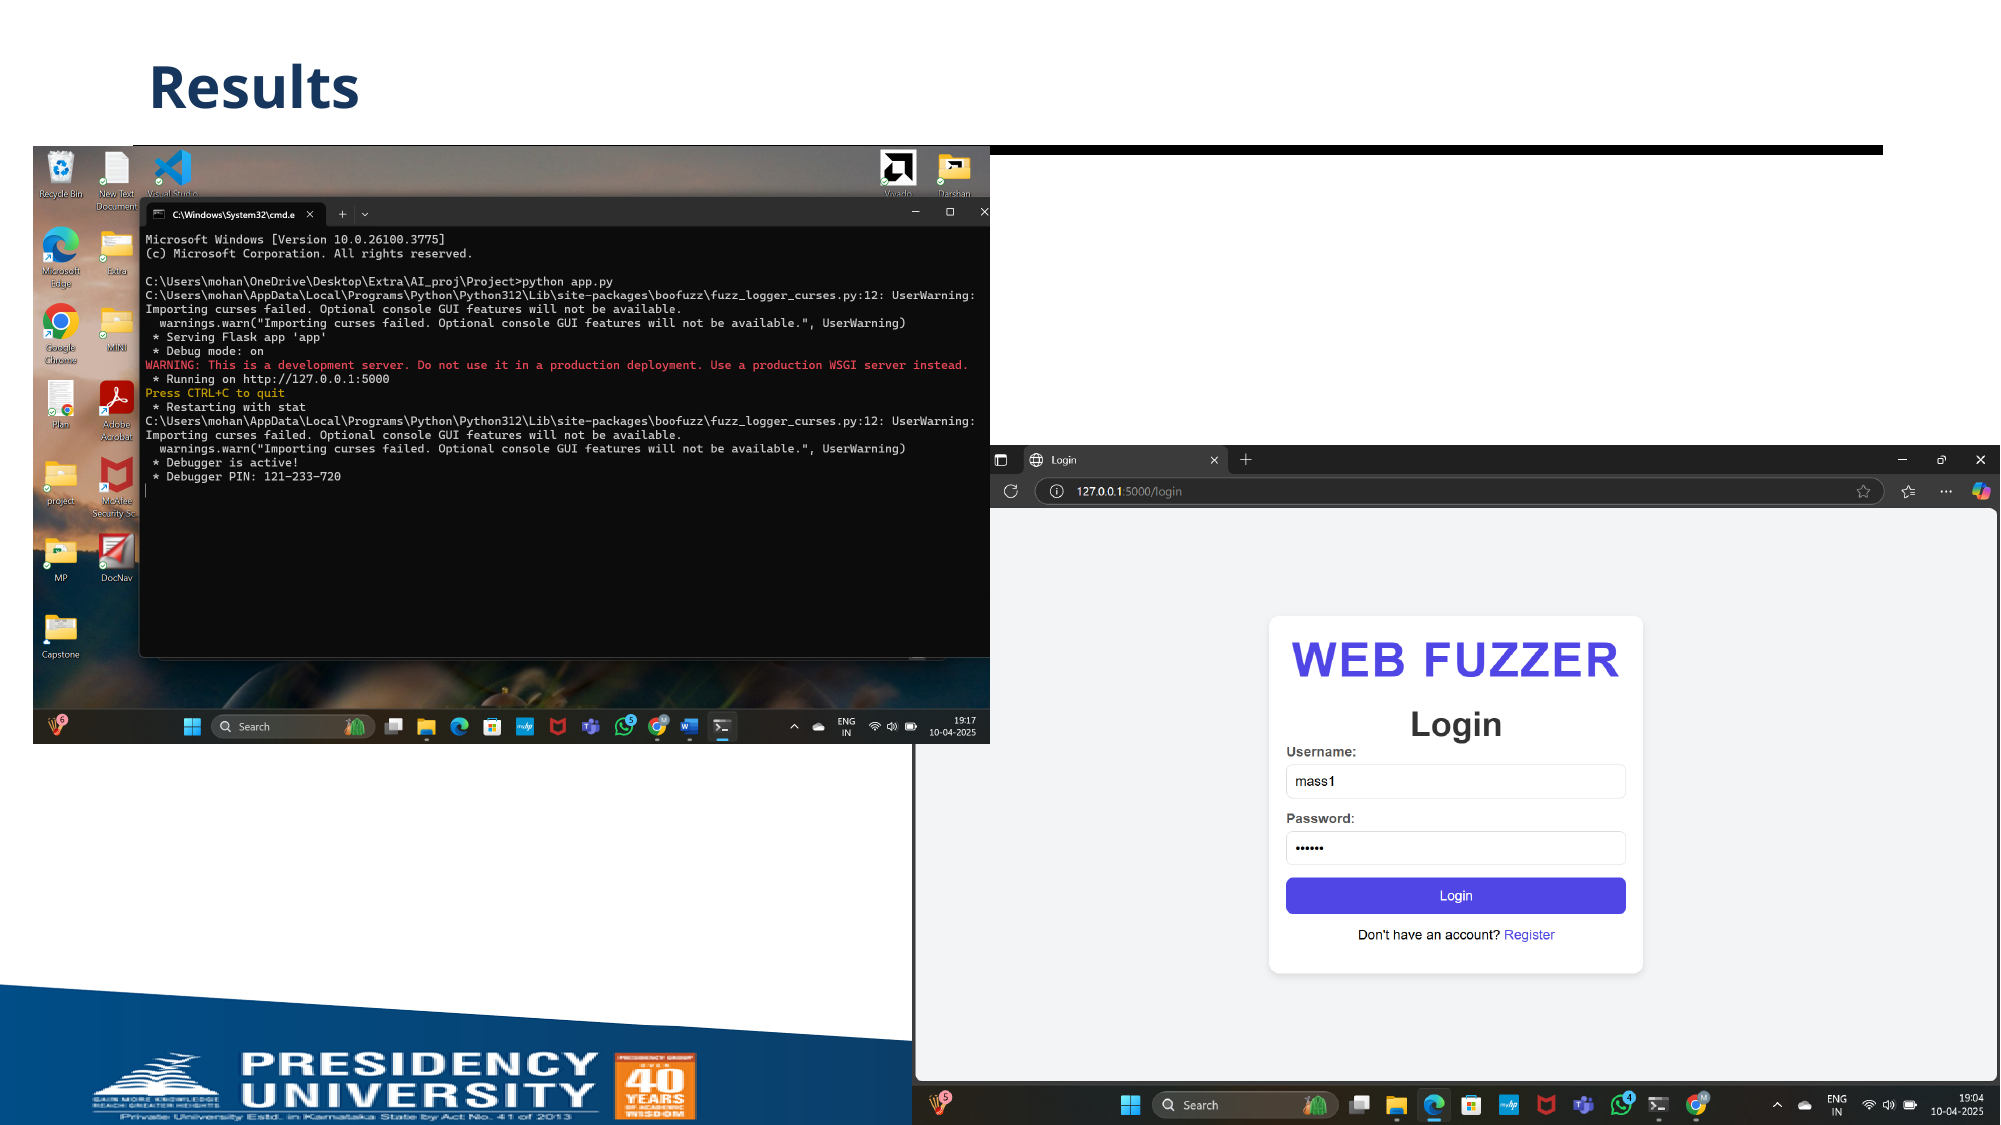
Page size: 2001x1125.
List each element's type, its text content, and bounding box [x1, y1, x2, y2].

picture [0, 146, 2000, 1125]
title Results [133, 45, 1884, 125]
